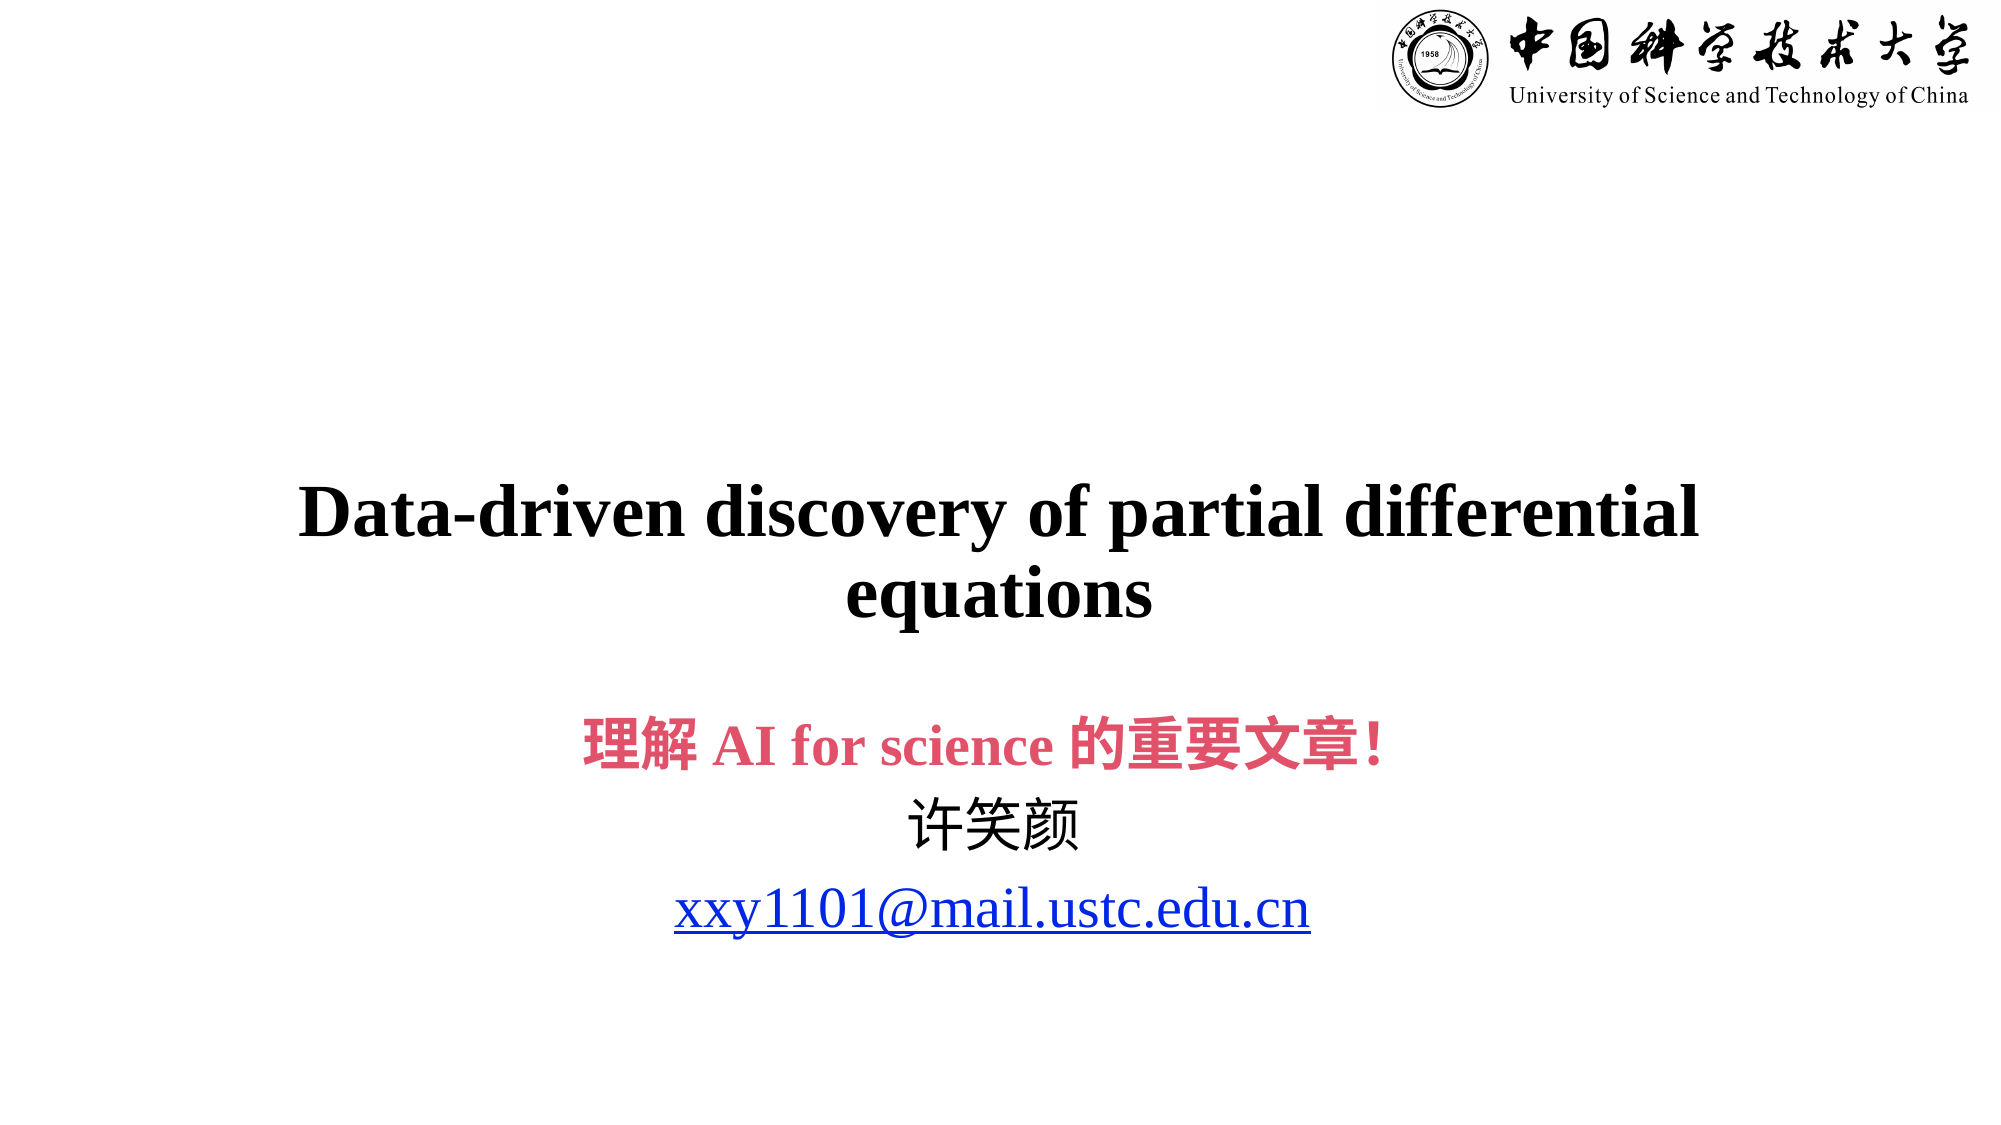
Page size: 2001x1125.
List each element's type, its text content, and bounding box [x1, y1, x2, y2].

subtitle 理解AI for science的重要文章！ 许笑颜 xxy1101@mail.ustc.edu.cn [249, 707, 1750, 979]
title Data-driven discovery of partial differential equations [249, 249, 1750, 641]
picture [1374, 0, 2000, 113]
